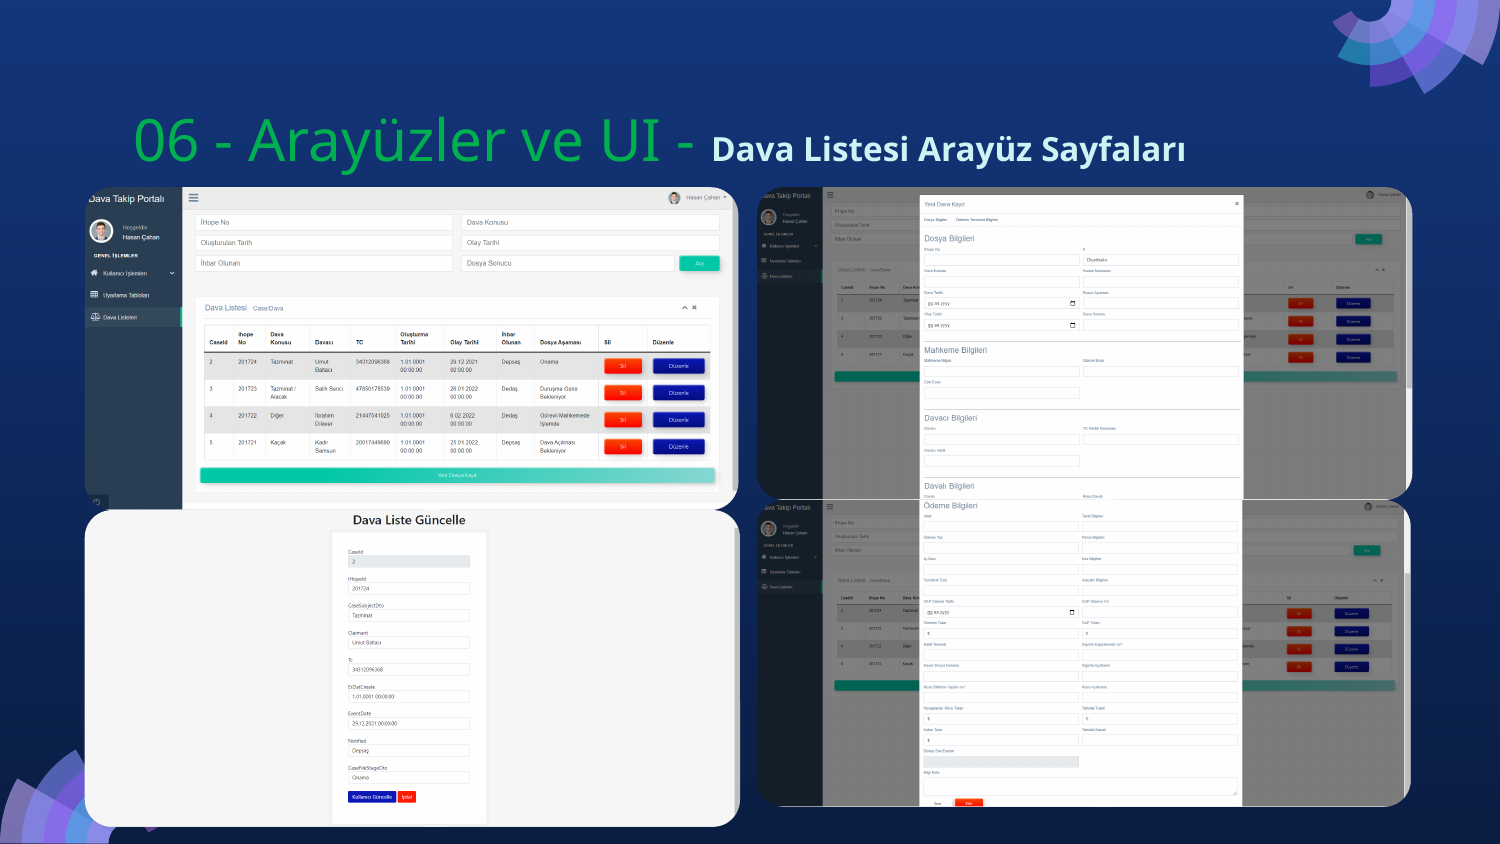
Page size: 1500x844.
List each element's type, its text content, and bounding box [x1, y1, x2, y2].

text_box [84, 187, 739, 510]
text_box [84, 510, 741, 827]
text_box [757, 187, 1413, 500]
text_box [757, 500, 1411, 807]
title 06 - Arayüzler ve UI - Dava Listesi Arayüz Sayfaları [118, 88, 1413, 188]
